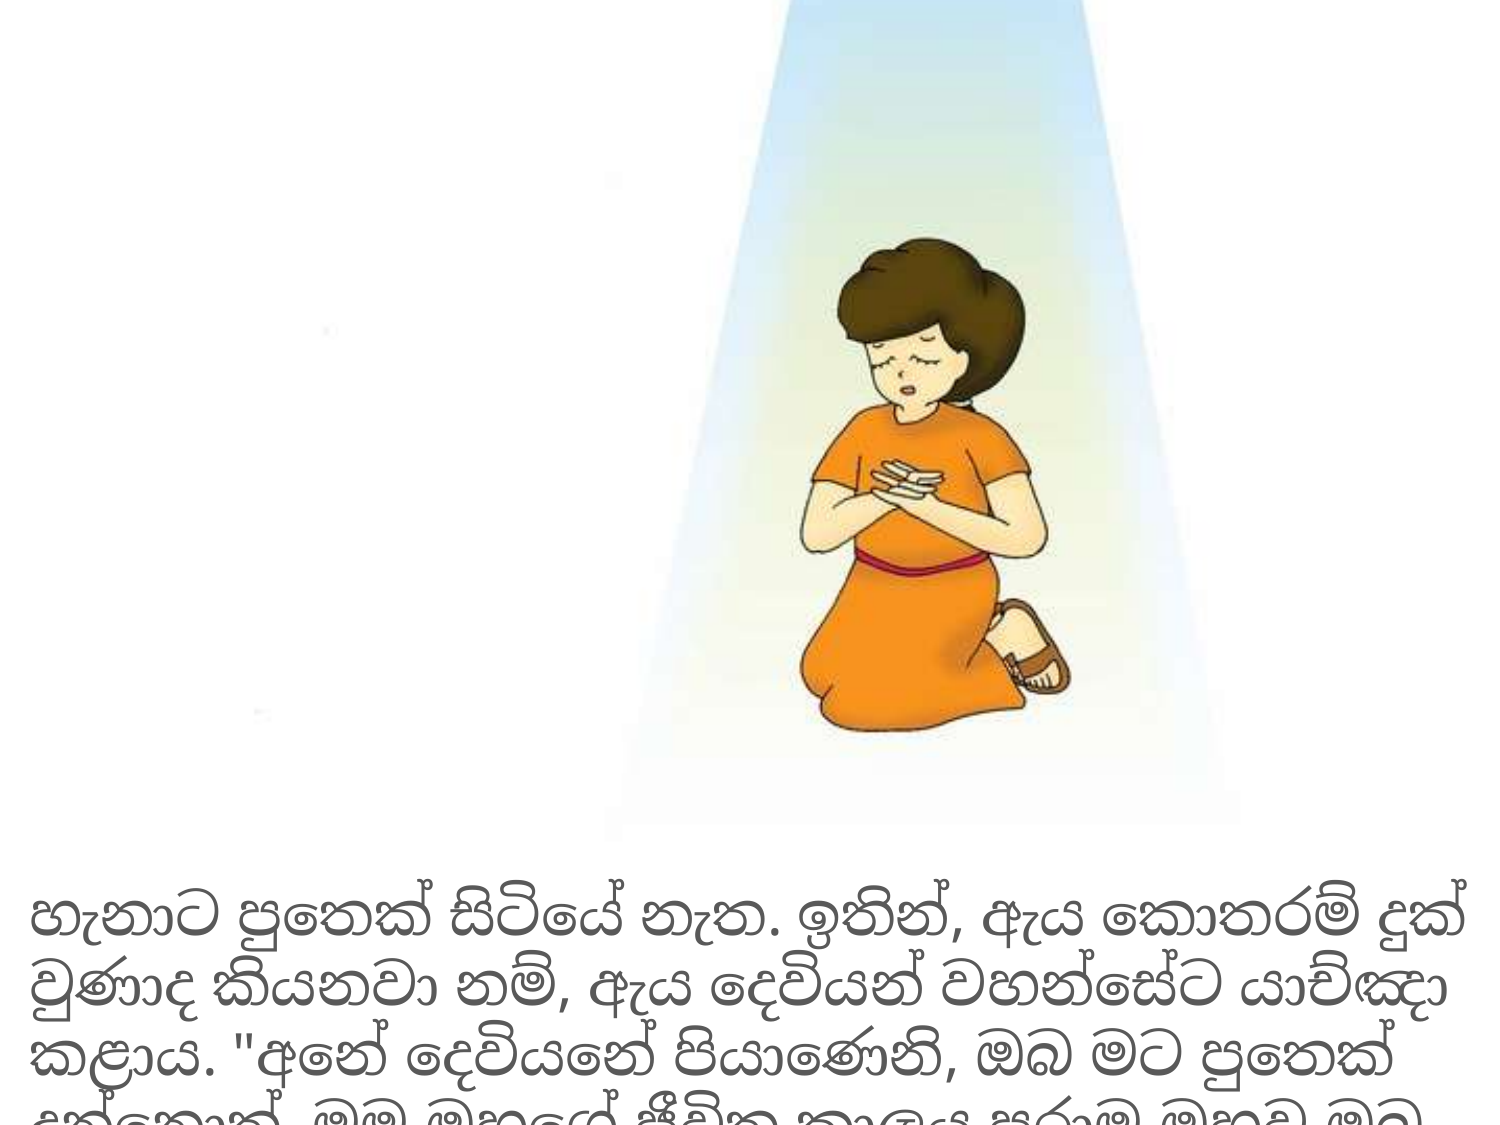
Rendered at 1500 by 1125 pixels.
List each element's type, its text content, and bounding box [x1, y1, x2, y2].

text_box හැනාට පුතෙක් සිටියේ නැත. ඉතින්, ඇය කොතරම් දුක් වුණාද කියනවා නම්, ඇය දෙවියන් වහන්සේට යාච්ඤා කළාය. "අනේ දෙවියනේ පියාණෙනි, ඔබ මට පුතෙක් දුන්නොත්, මම ඔහුගේ ජීවිත කාලය පුරාම ඔහුව ඔබ වෙනුවෙන් දෙන්නෙමි." [14, 869, 1486, 1125]
picture [71, 0, 1429, 858]
